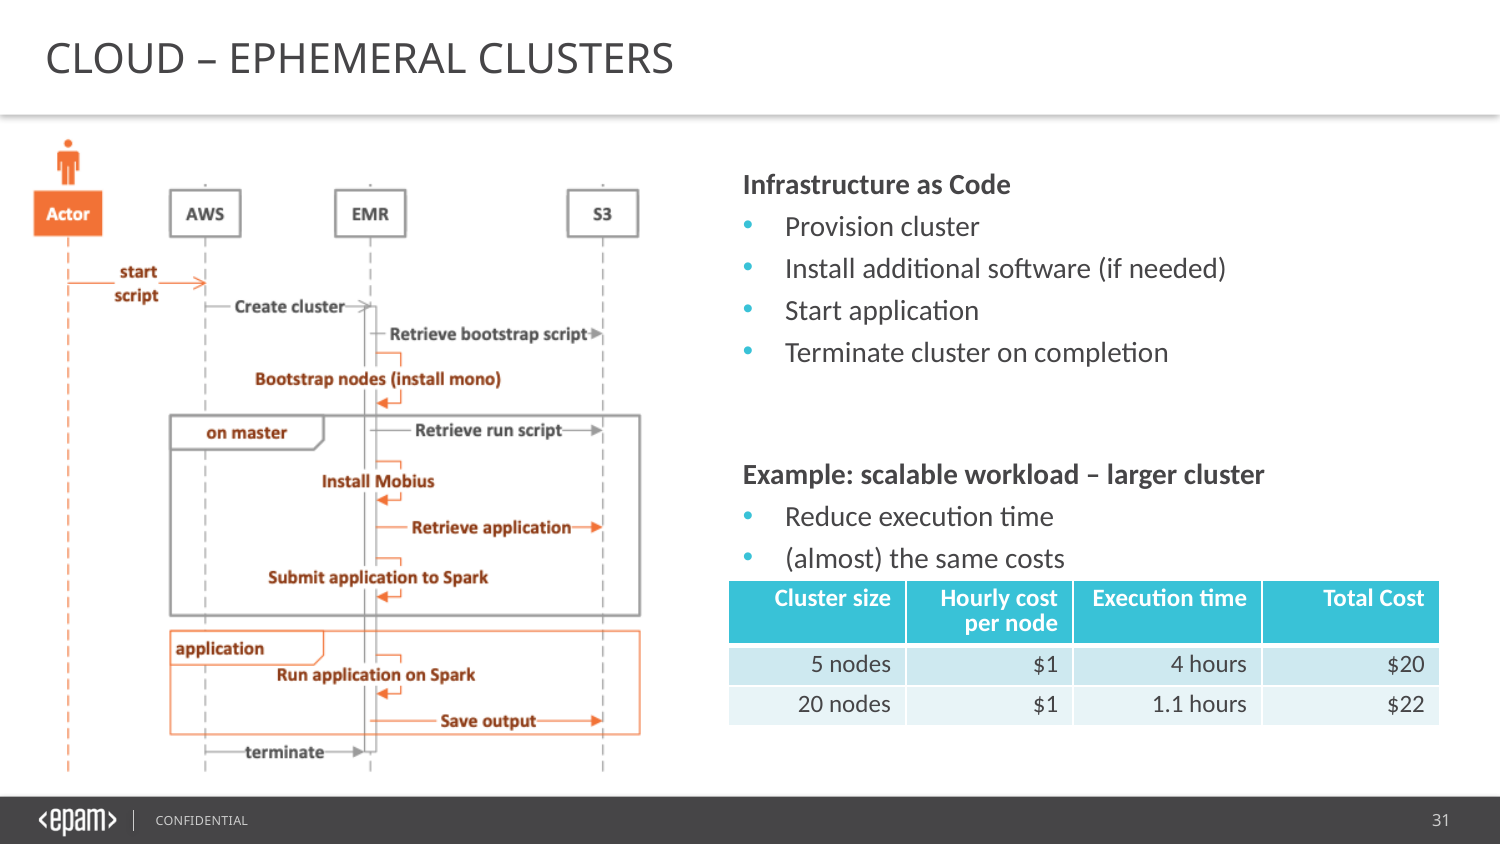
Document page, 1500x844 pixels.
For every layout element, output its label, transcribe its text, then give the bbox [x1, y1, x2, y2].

table_cell 20 nodes [729, 687, 905, 725]
picture [15, 127, 657, 777]
list Cloud – Ephemeral Clusters [0, 0, 1500, 115]
table_cell 4 hours [1074, 648, 1261, 685]
table_header Cluster size [729, 581, 905, 643]
picture [38, 808, 117, 837]
text_box Example: scalable workload – larger cluster Reduce execution time (almost) the same costs [728, 441, 1452, 573]
table_cell $1 [907, 687, 1072, 725]
text_box Infrastructure as Code Provision cluster Install additional software (if needed) Start application Terminate cluster on completion [728, 151, 1348, 387]
table_cell $20 [1263, 648, 1439, 685]
table_header Execution time [1074, 581, 1261, 643]
table_cell $1 [907, 648, 1072, 685]
table_cell 1.1 hours [1074, 687, 1261, 725]
table_header Total Cost [1263, 581, 1439, 643]
table_cell 5 nodes [729, 648, 905, 685]
table_header Hourly cost per node [907, 581, 1072, 643]
table_cell $22 [1263, 687, 1439, 725]
